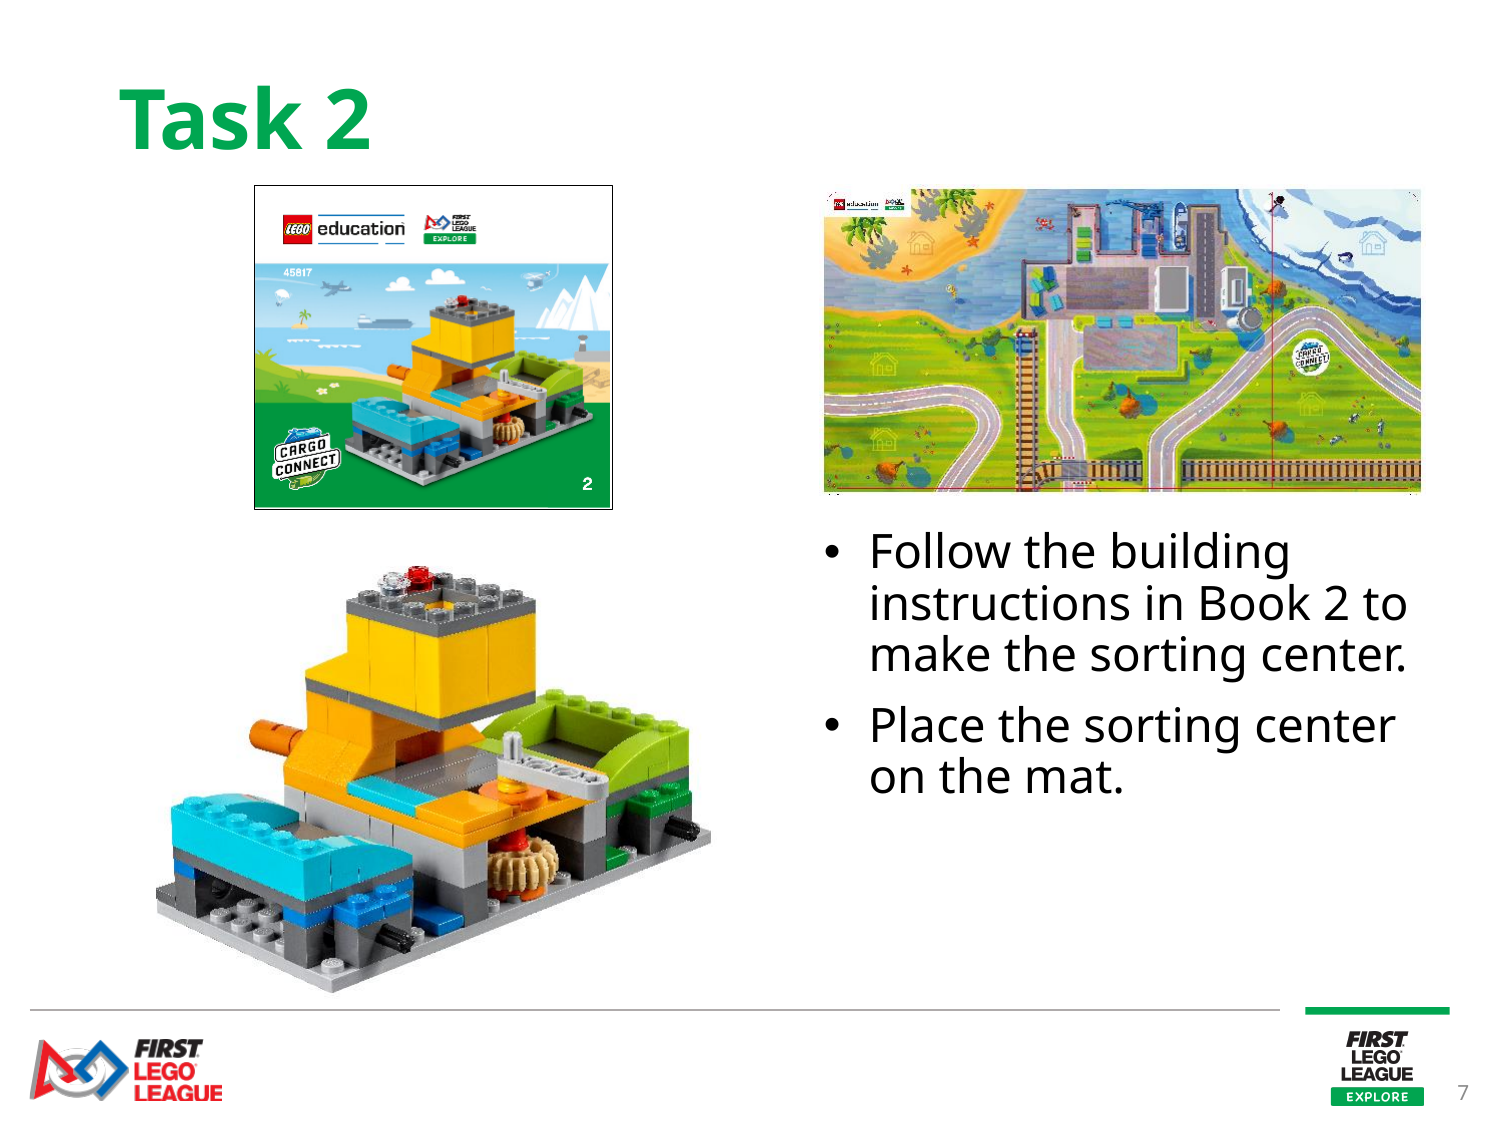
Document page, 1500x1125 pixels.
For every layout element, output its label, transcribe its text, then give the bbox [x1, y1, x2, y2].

title Task 2 [103, 59, 1397, 185]
picture [140, 550, 727, 1009]
slide_number 7 [1425, 1076, 1484, 1111]
picture [819, 184, 1426, 497]
picture [254, 184, 612, 509]
list Follow the building instructions in Book 2 to make the sorting center. Place the sorting center on the mat. [809, 520, 1426, 832]
